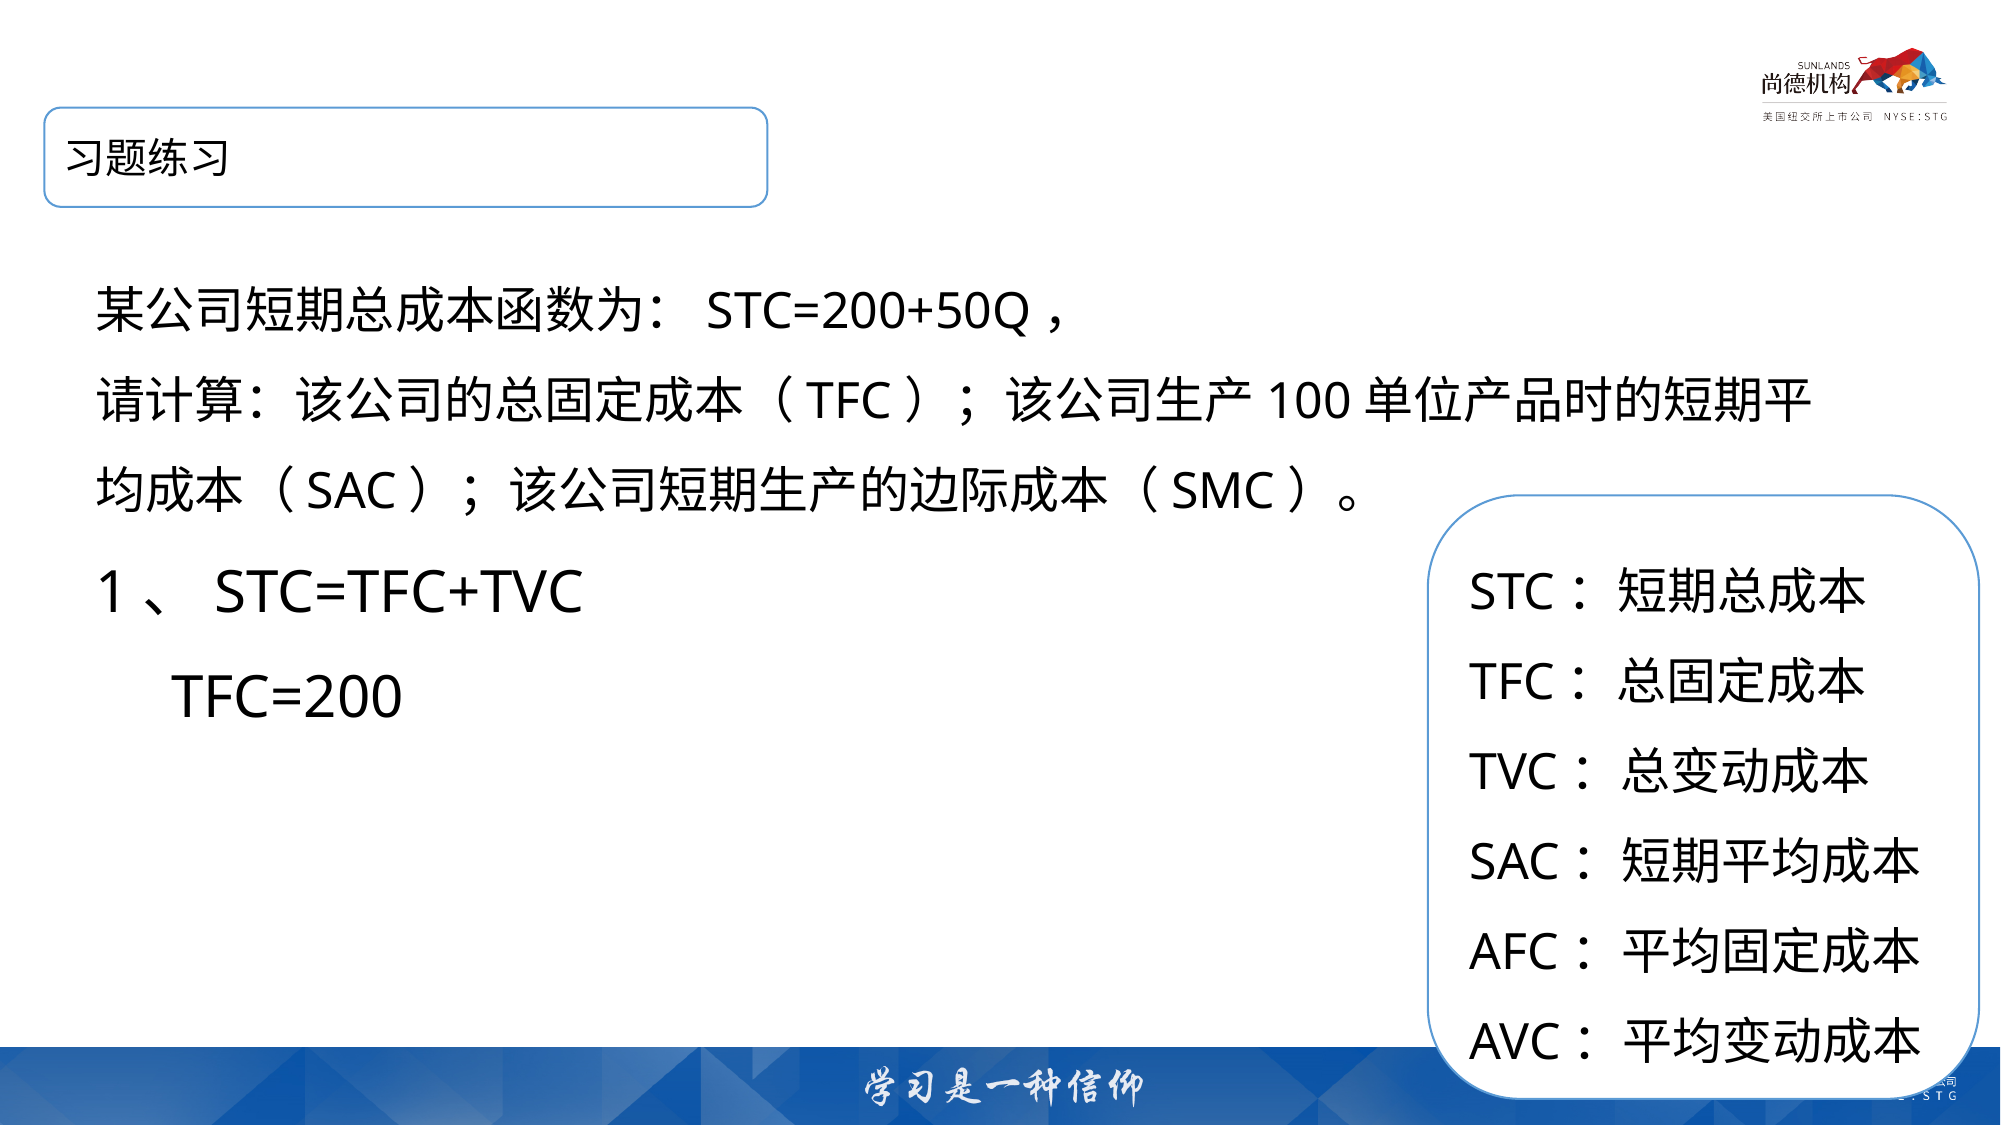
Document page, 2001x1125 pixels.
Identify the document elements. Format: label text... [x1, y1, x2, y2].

text_box STC：短期总成本 TFC：总固定成本TVC：总变动成本 SAC：短期平均成本 AFC：平均固定成本 AVC：平均变动成本 [1426, 494, 1981, 1100]
text_box 某公司短期总成本函数为：STC=200+50Q， 请计算：该公司的总固定成本（TFC）；该公司生产100单位产品时的短期平均成本（SAC）；该公司短期生产的边际成本（SMC）。 1、STC=TFC+TVC TFC=200 [80, 241, 1849, 842]
picture [0, 1047, 2001, 1125]
picture [1720, 19, 1989, 150]
text_box 习题练习 [43, 106, 769, 208]
